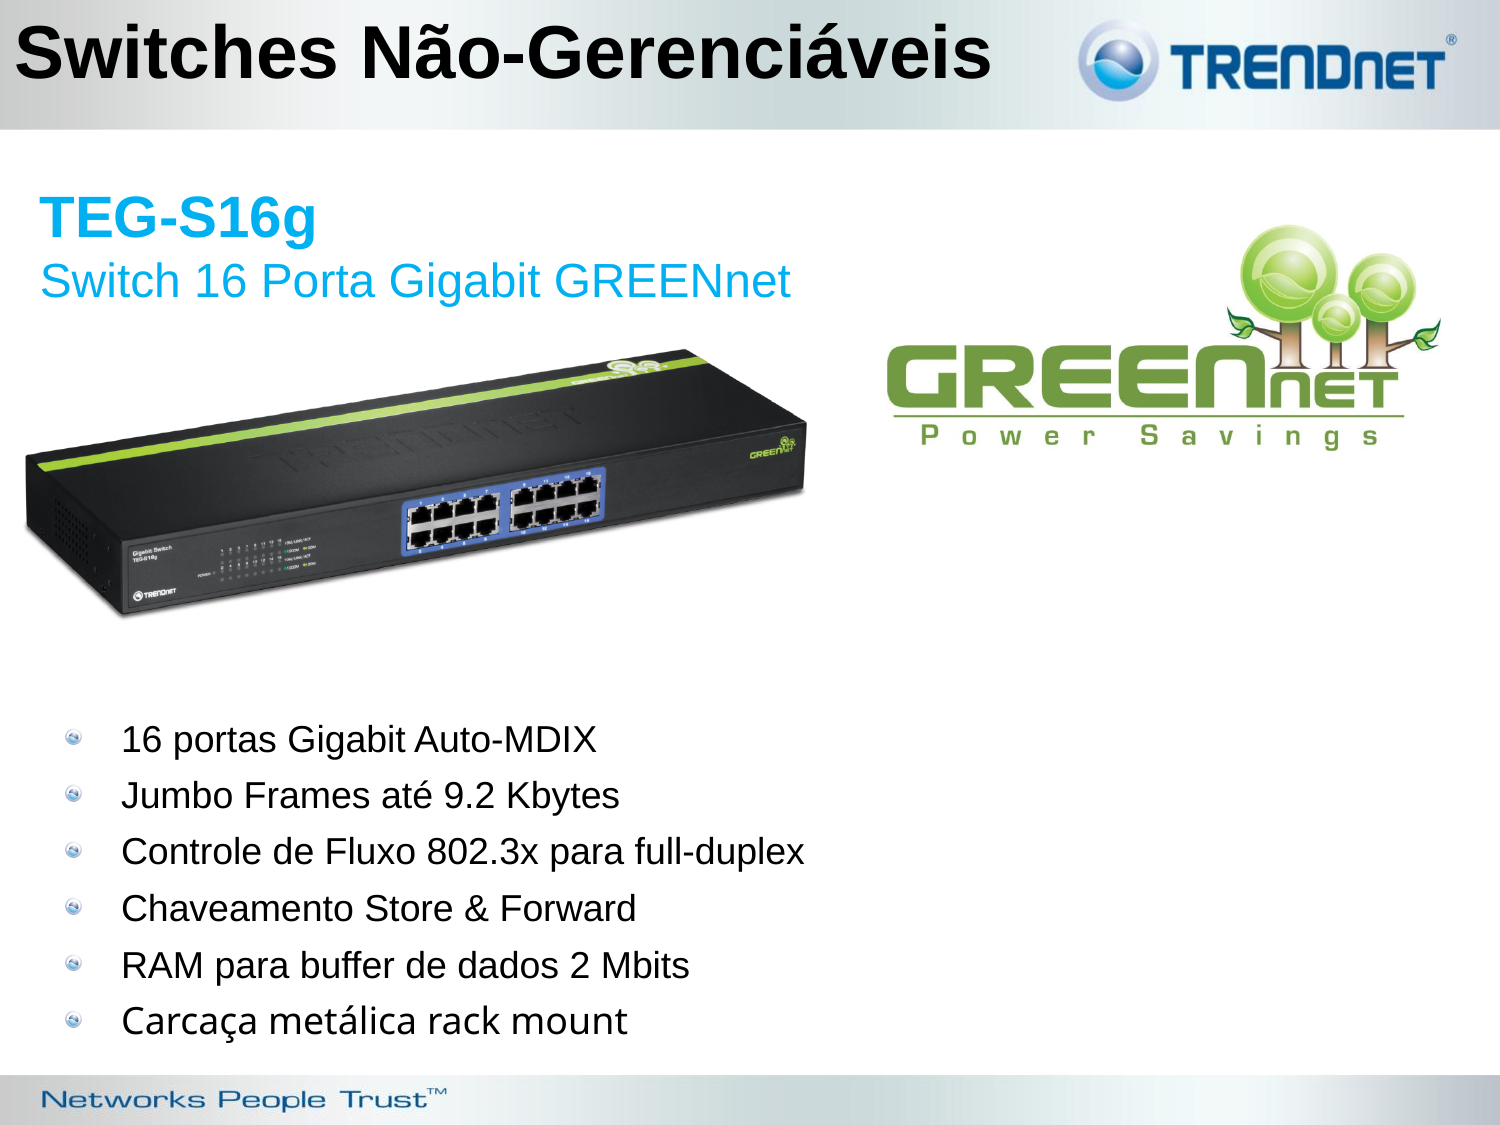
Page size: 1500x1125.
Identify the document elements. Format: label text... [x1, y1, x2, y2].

picture [64, 841, 83, 859]
text_box 16 portas Gigabit Auto-MDIX Jumbo Frames até 9.2 Kbytes Controle de Fluxo 802.3x para full-duplex Chaveamento Store & Forward RAM para buffer de dados 2 Mbits Carcaça metálica rack mount [49, 707, 1488, 1050]
picture [887, 224, 1441, 451]
picture [64, 897, 83, 916]
picture [0, 1075, 1500, 1125]
picture [64, 954, 83, 972]
picture [64, 784, 83, 803]
text_box Switches Não-Gerenciáveis [0, 0, 1130, 101]
text_box TEG-S16g Switch 16 Porta Gigabit GREENnet [24, 172, 1413, 315]
picture [0, 337, 817, 632]
picture [0, 0, 1500, 130]
picture [64, 1010, 83, 1029]
picture [64, 728, 83, 746]
